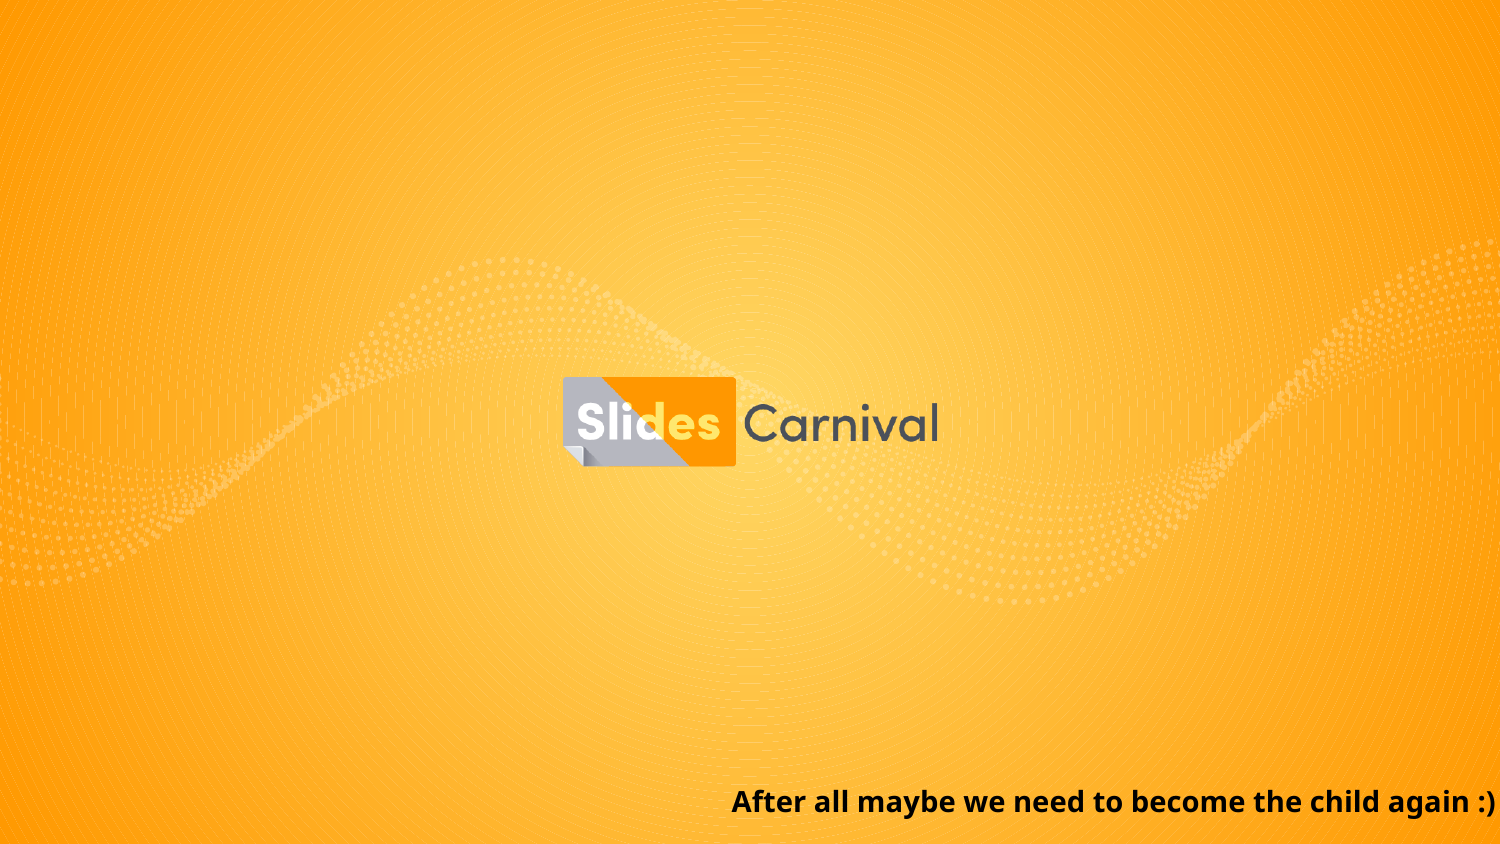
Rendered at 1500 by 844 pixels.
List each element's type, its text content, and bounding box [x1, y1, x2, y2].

picture [561, 376, 939, 468]
text_box After all maybe we need to become the child again :) [716, 776, 1500, 844]
